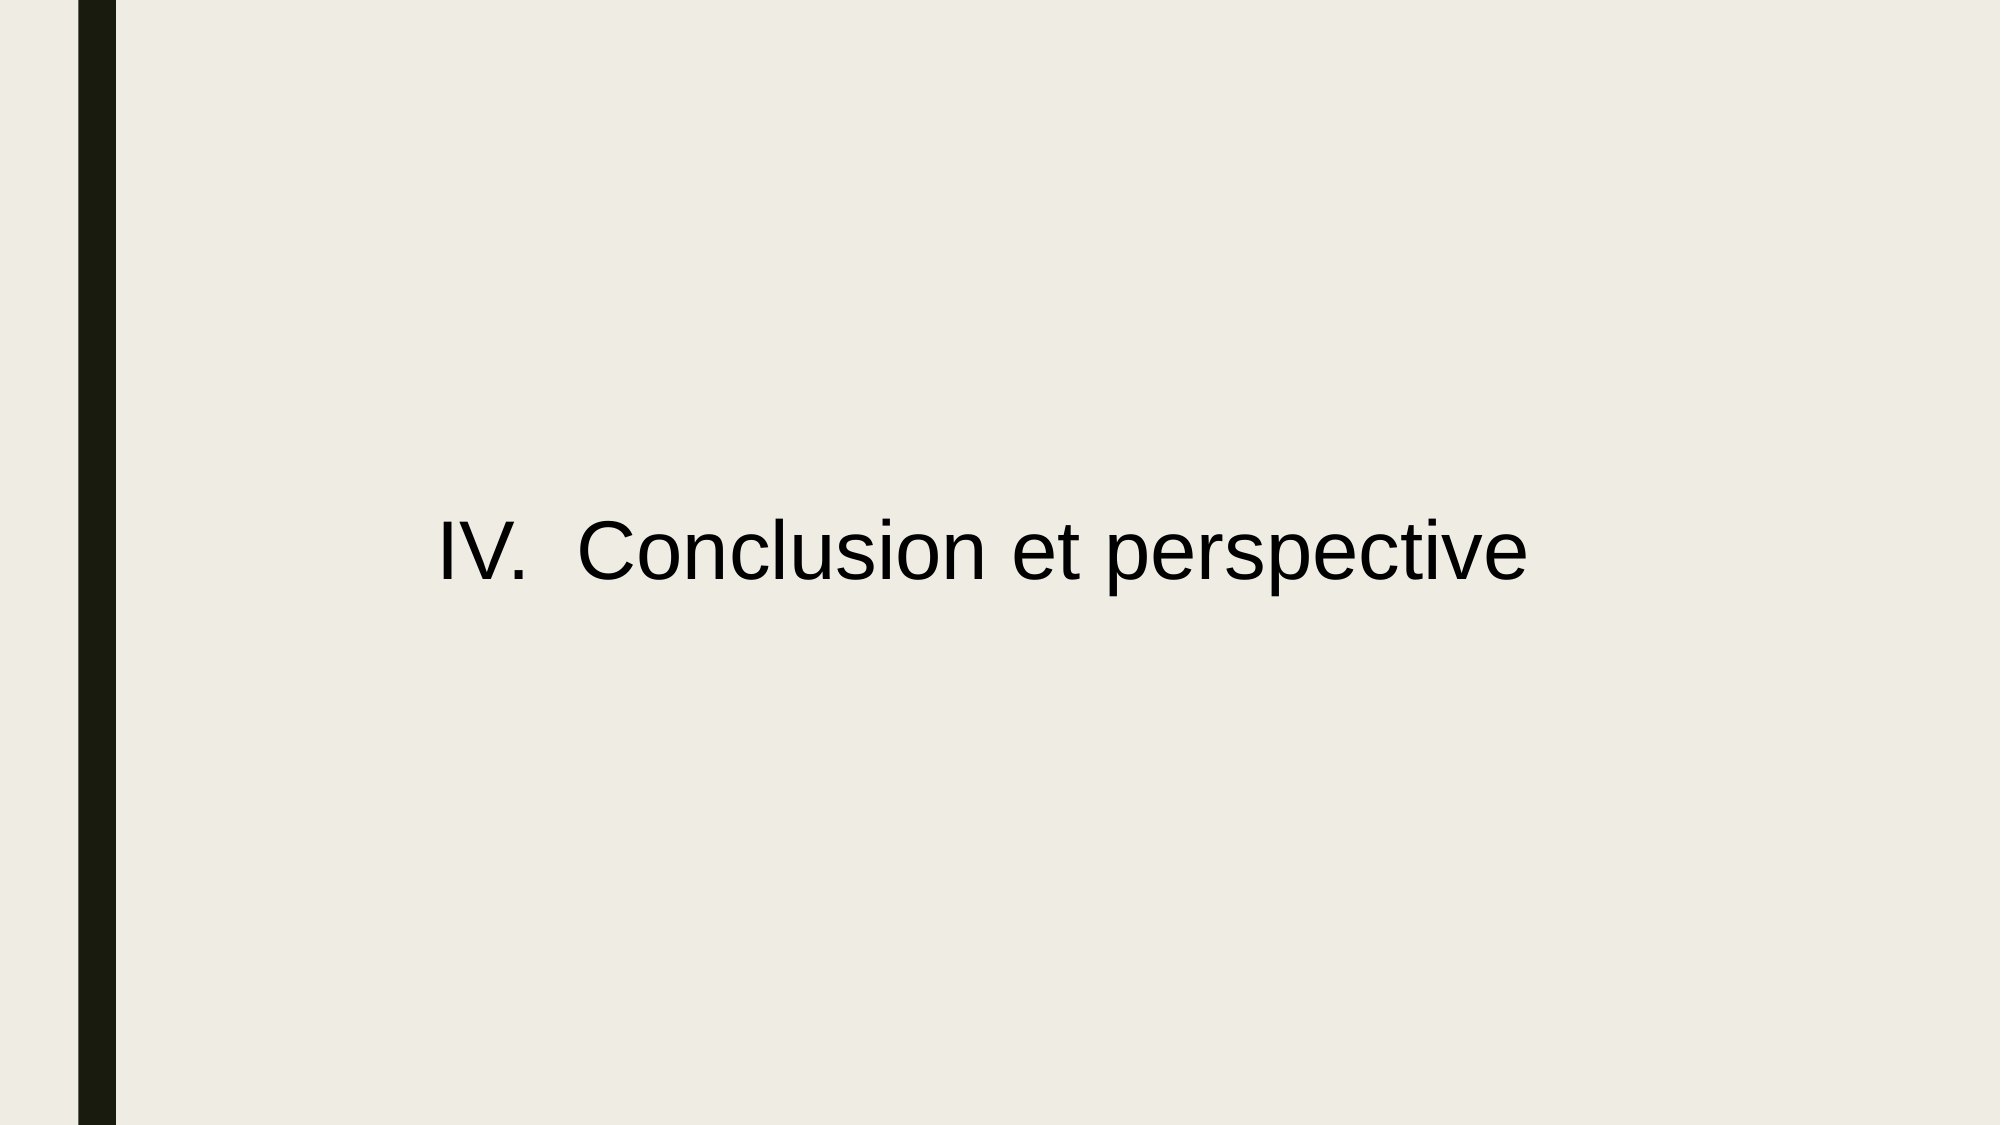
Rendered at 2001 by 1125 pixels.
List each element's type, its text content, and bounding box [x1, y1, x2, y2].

text_box Conclusion et perspective [421, 489, 1810, 604]
